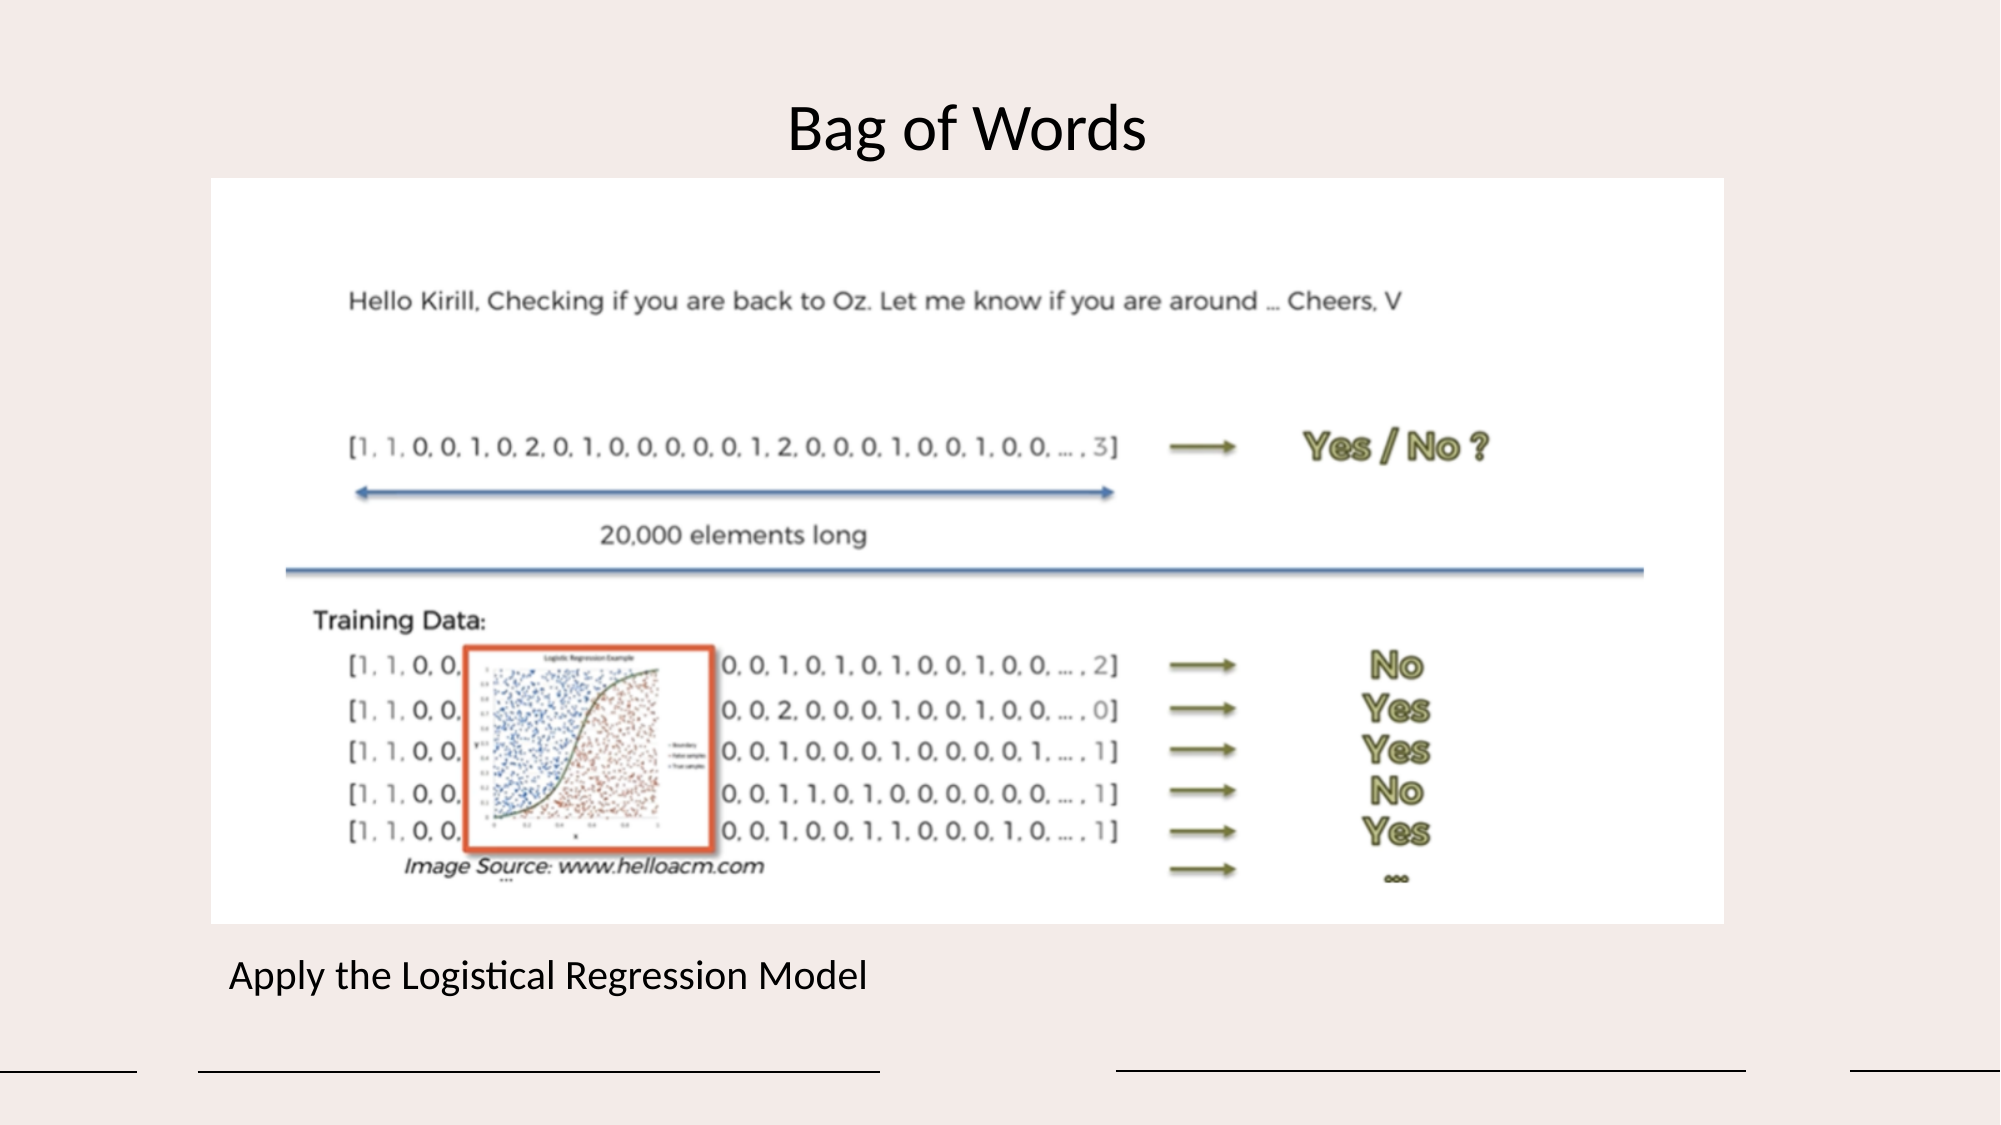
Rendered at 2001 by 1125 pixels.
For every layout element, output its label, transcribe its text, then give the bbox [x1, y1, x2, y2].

text_box Bag of Words [451, 76, 1484, 163]
picture [211, 178, 1724, 924]
text_box Apply the Logistical Regression Model [214, 940, 1530, 1005]
